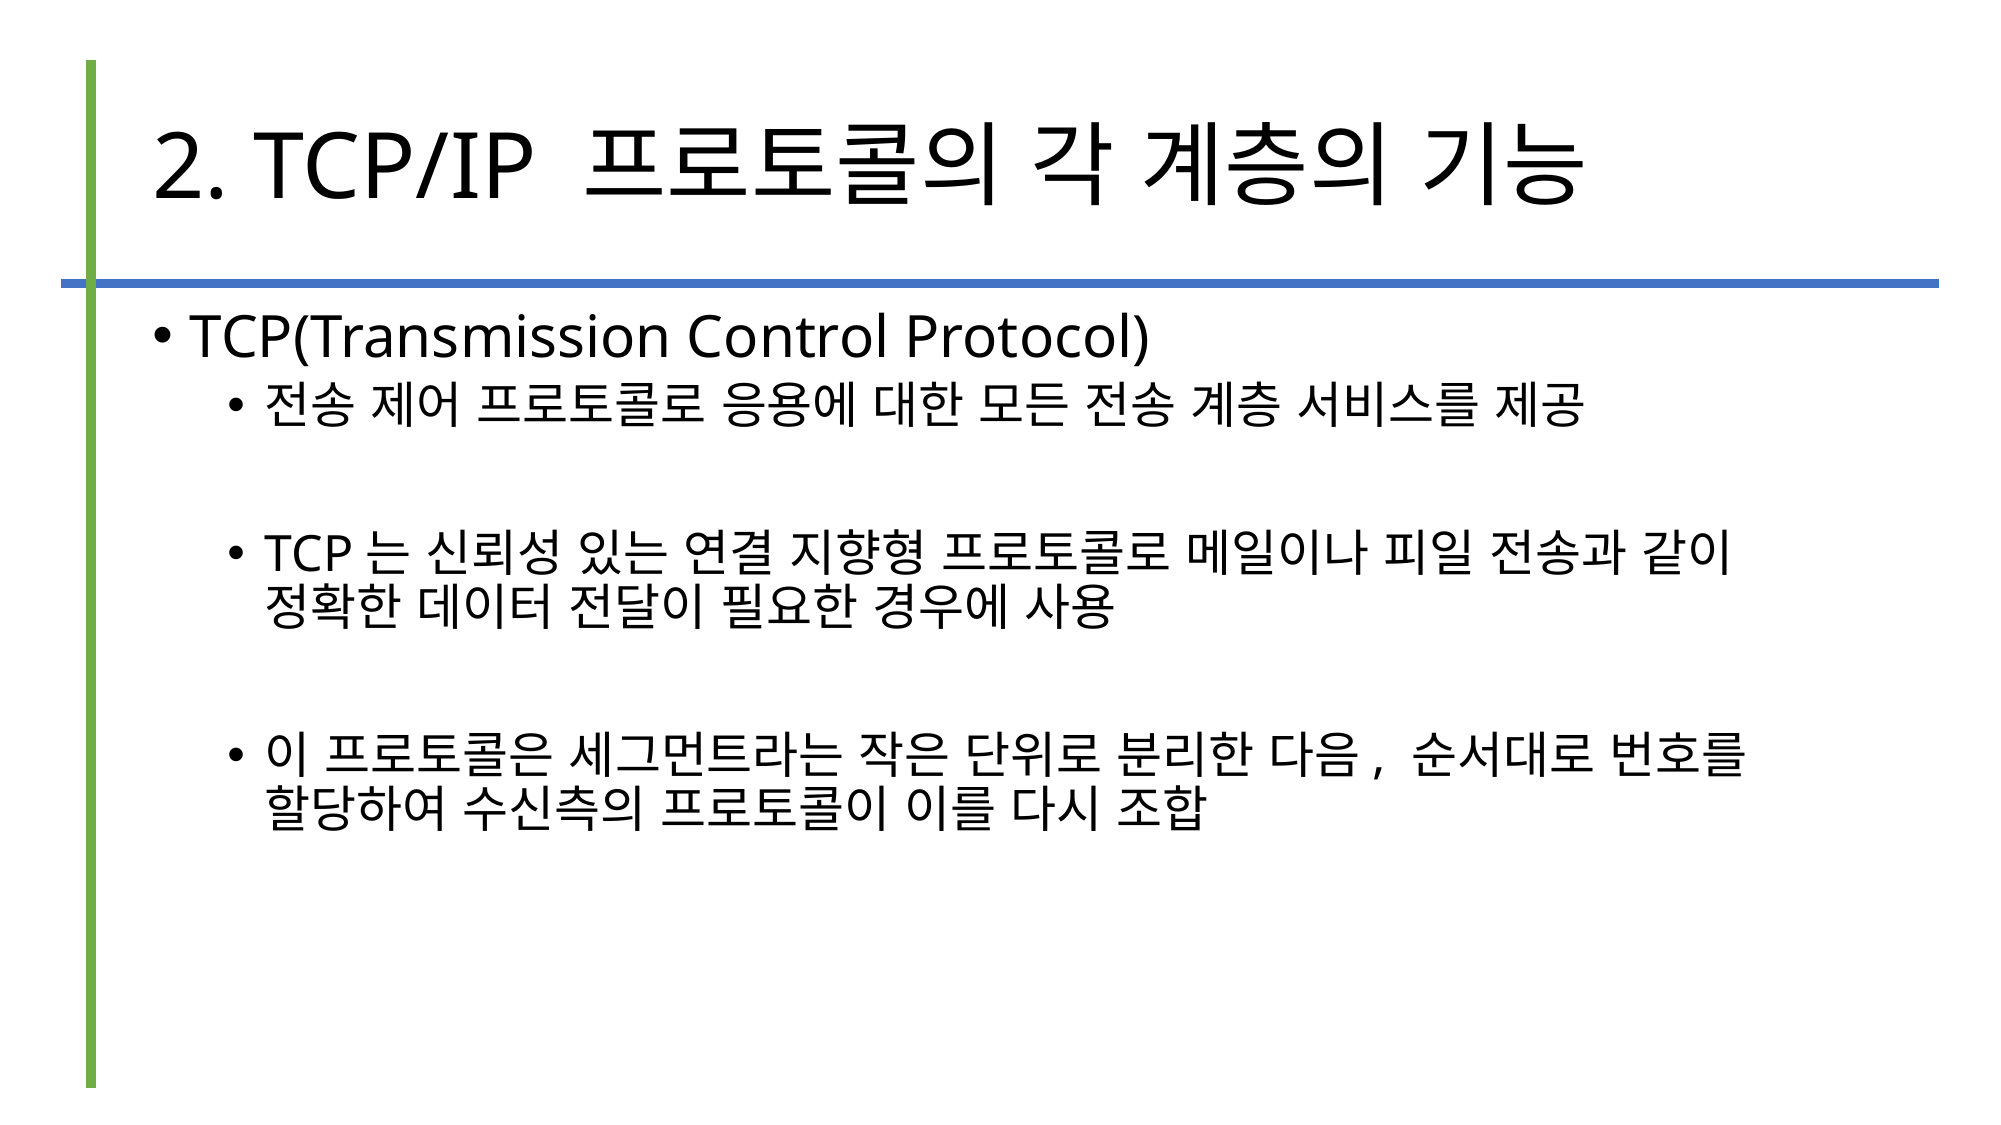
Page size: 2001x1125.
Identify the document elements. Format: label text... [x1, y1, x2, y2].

title 2. TCP/IP 프로토콜의 각 계층의 기능 [137, 59, 1863, 278]
list TCP(Transmission Control Protocol) 전송 제어 프로토콜로 응용에 대한 모든 전송 계층 서비스를 제공 TCP는 신뢰성 있는 연결 지향형 프로토콜로 메일이나 피일 전송과 같이 정확한 데이터 전달이 필요한 경우에 사용 이 프로토콜은 세그먼트라는 작은 단위로 분리한 다음, 순서대로 번호를 할당하여 수신측의 프로토콜이 이를 다시 조합 [137, 299, 1863, 1014]
